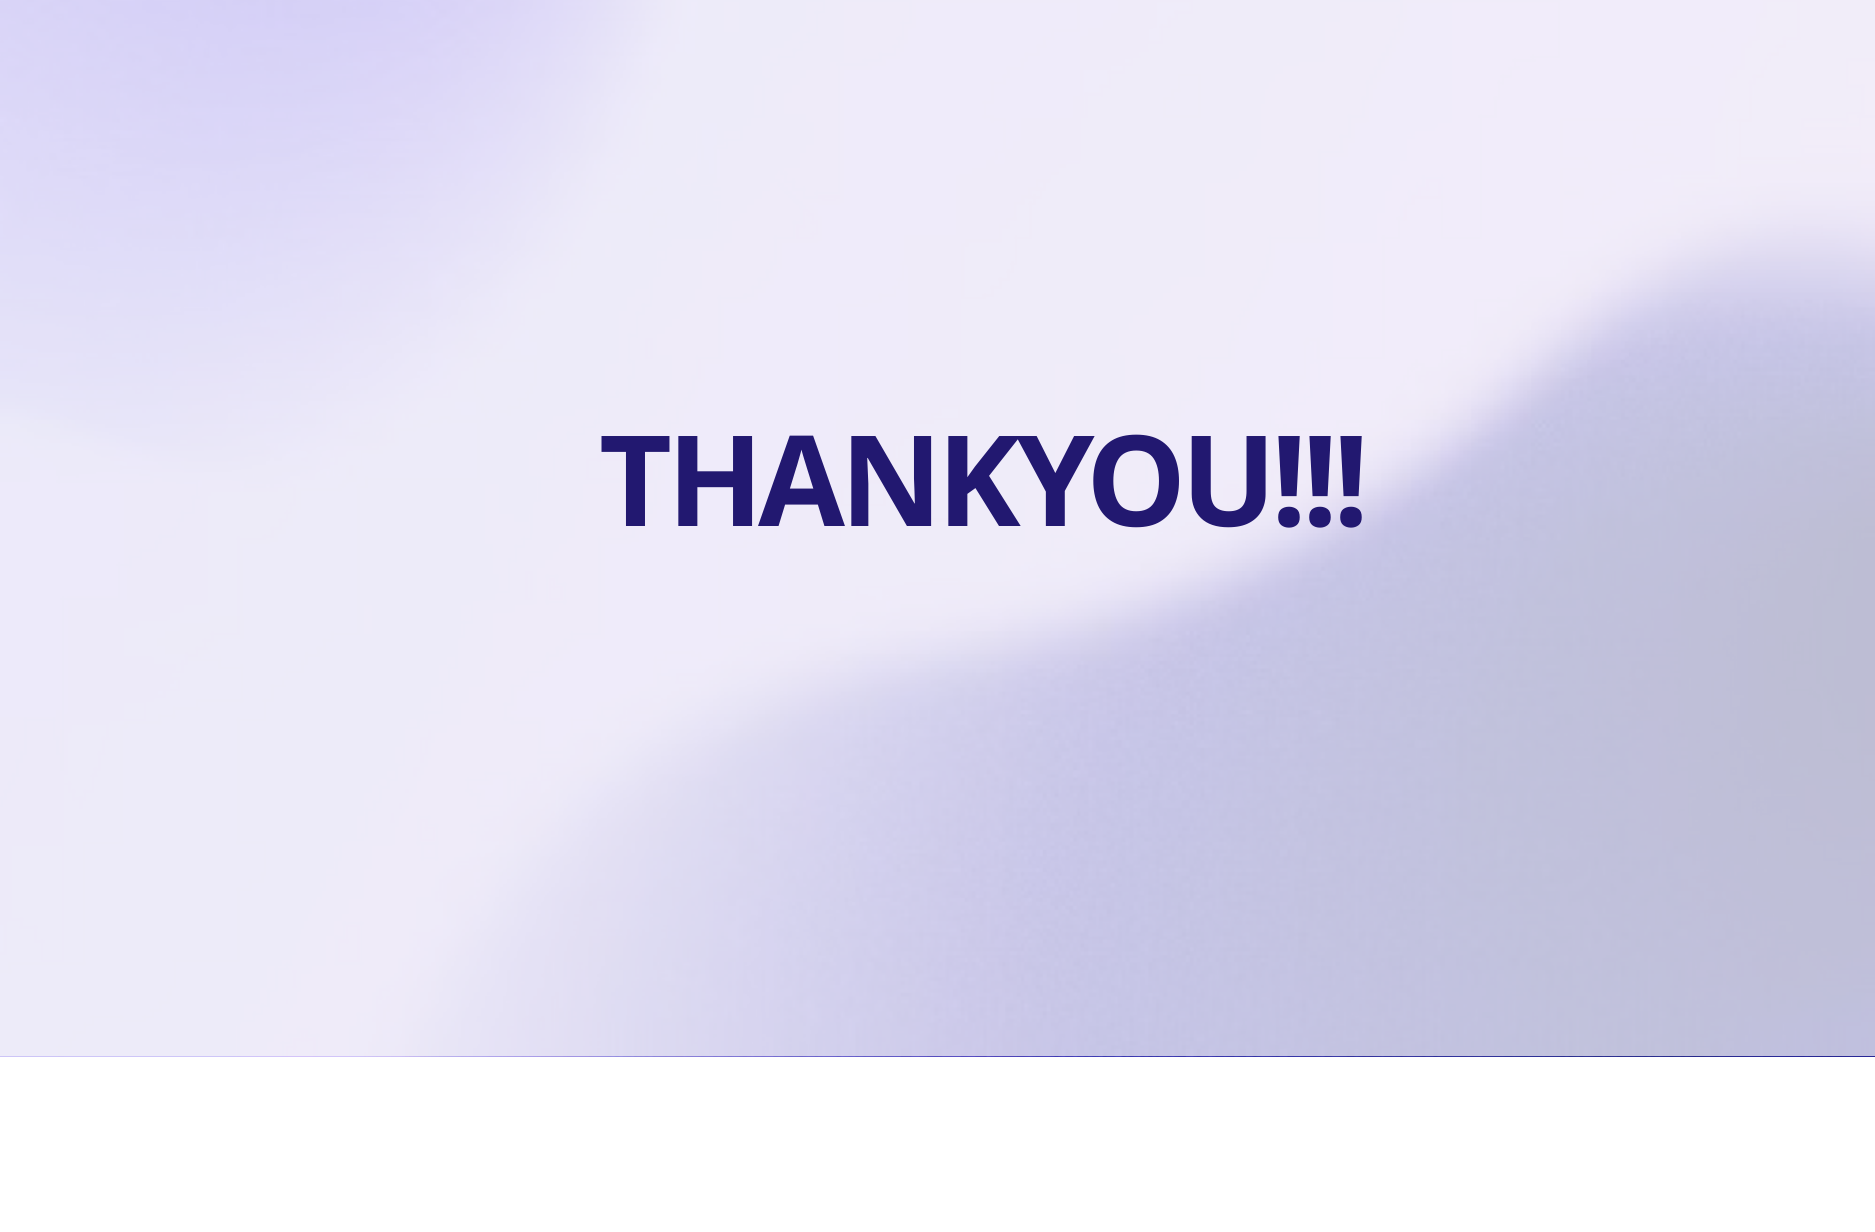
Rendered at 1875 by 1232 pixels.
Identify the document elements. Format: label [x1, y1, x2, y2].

text_box [0, 0, 1875, 1057]
